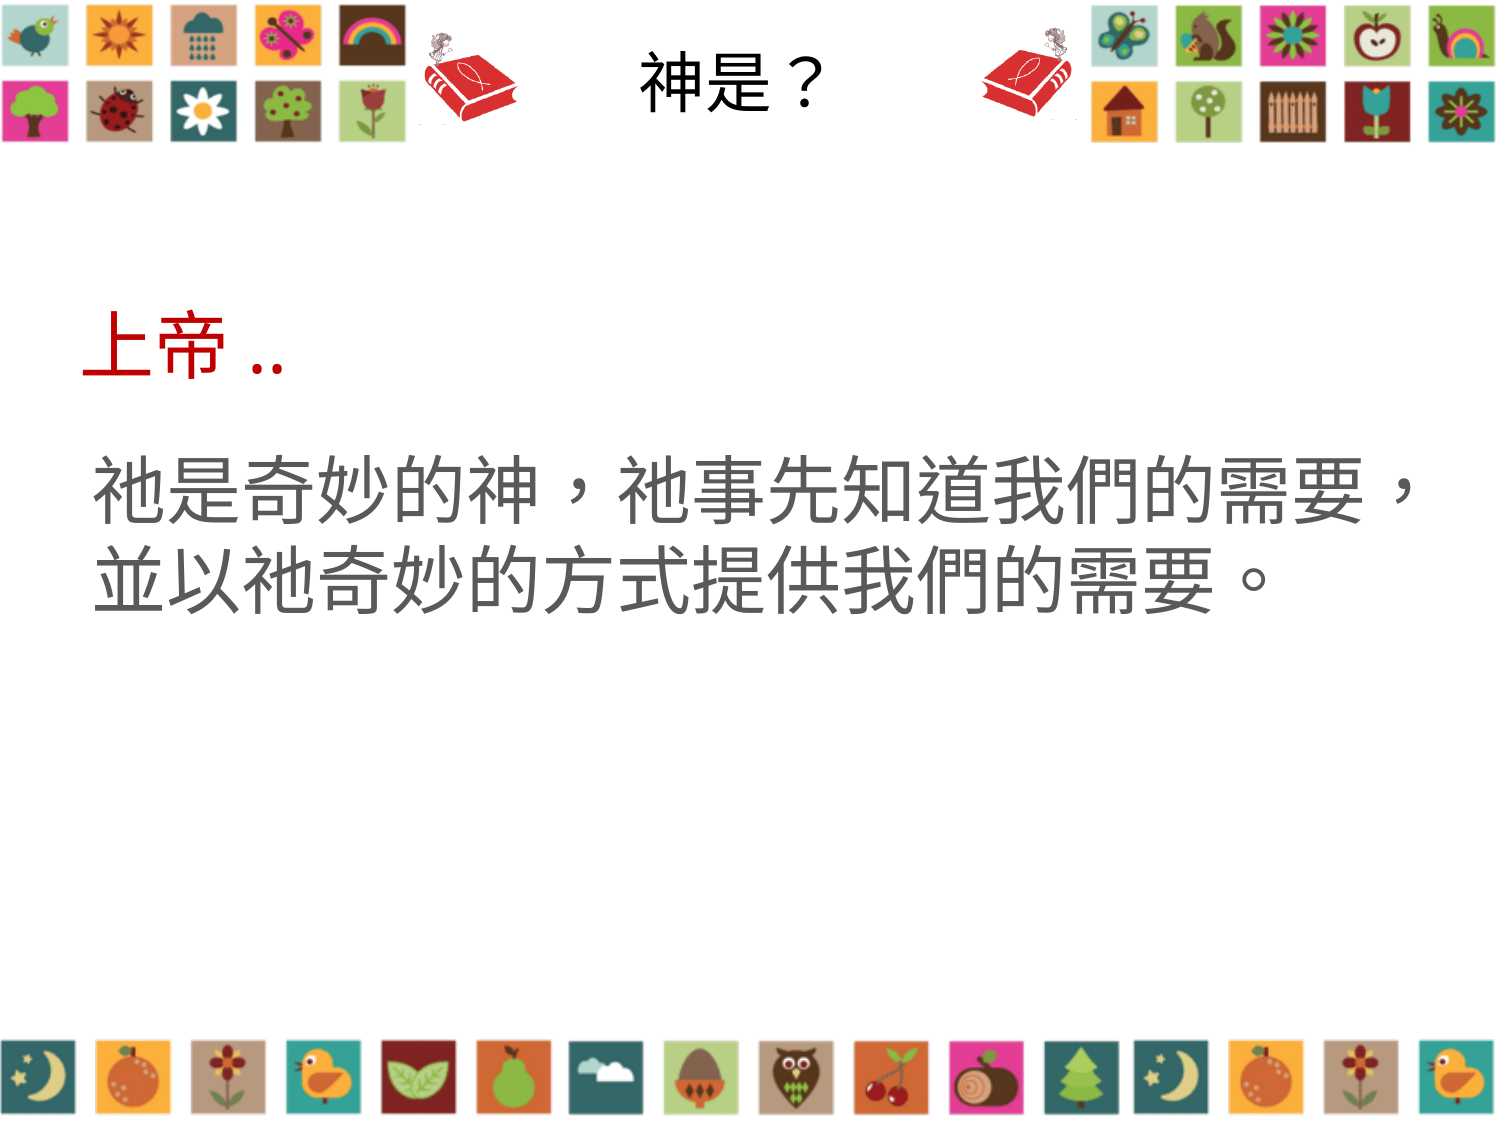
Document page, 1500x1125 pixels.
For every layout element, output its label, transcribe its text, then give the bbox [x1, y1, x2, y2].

text_box 神是？ [552, 33, 1077, 129]
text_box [0, 1028, 1500, 1118]
picture [950, 3, 1500, 150]
text_box 上帝.. [64, 290, 1412, 396]
picture [0, 3, 550, 150]
text_box 祂是奇妙的神，祂事先知道我們的需要，並以祂奇妙的方式提供我們的需要。 [76, 436, 1424, 722]
